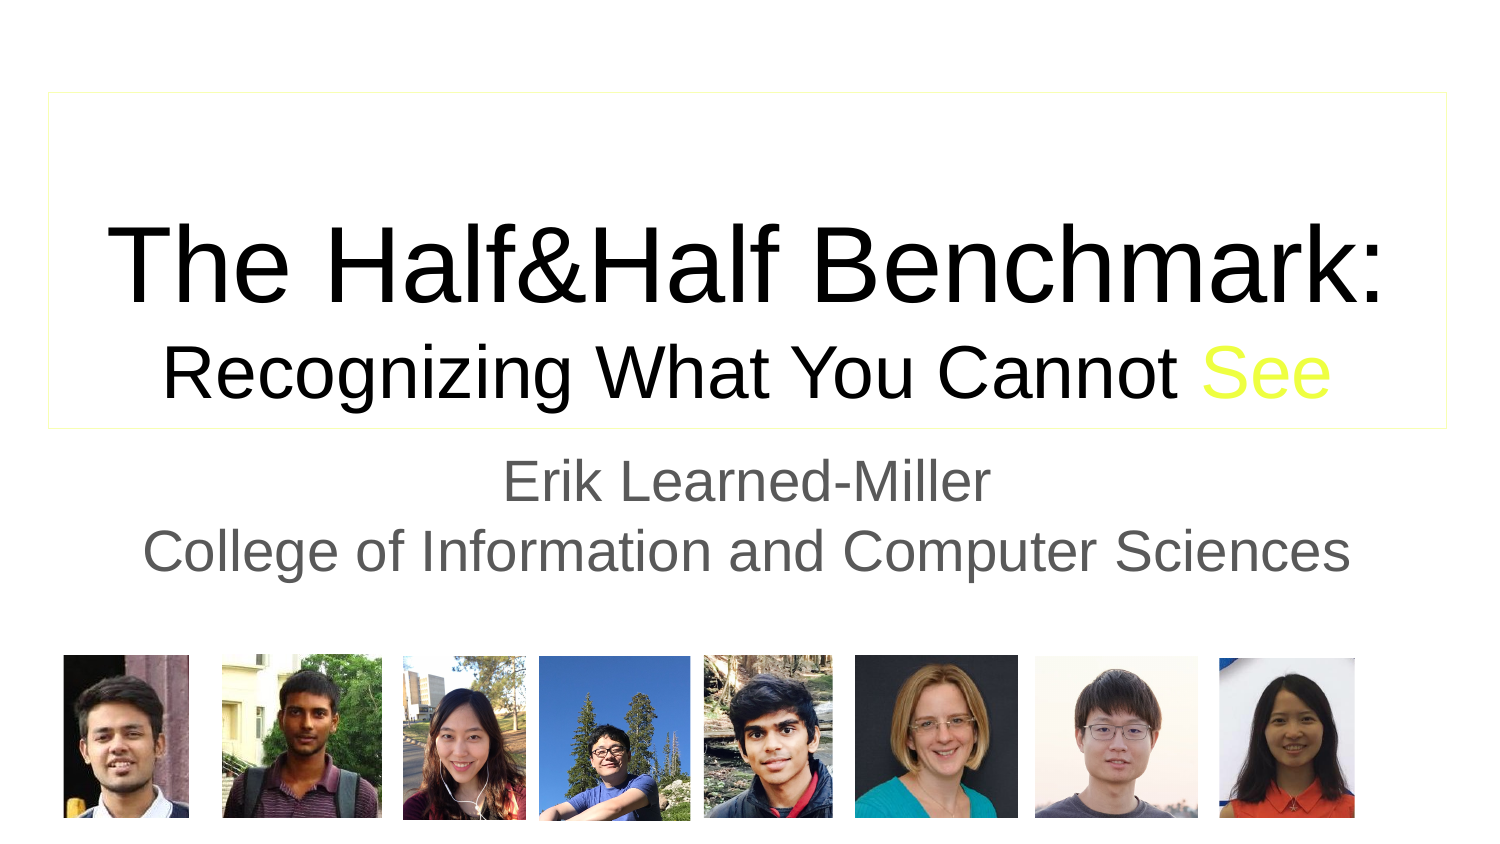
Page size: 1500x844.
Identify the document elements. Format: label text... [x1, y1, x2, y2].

subtitle Erik Learned-Miller College of Information and Computer Sciences [48, 427, 1447, 558]
picture [403, 656, 526, 820]
picture [538, 656, 691, 821]
picture [1035, 656, 1198, 819]
picture [1219, 657, 1355, 819]
picture [222, 654, 382, 819]
title The Half&Half Benchmark: Recognizing What You Cannot See [48, 92, 1447, 427]
picture [855, 655, 1019, 819]
picture [703, 655, 833, 819]
picture [63, 655, 190, 819]
